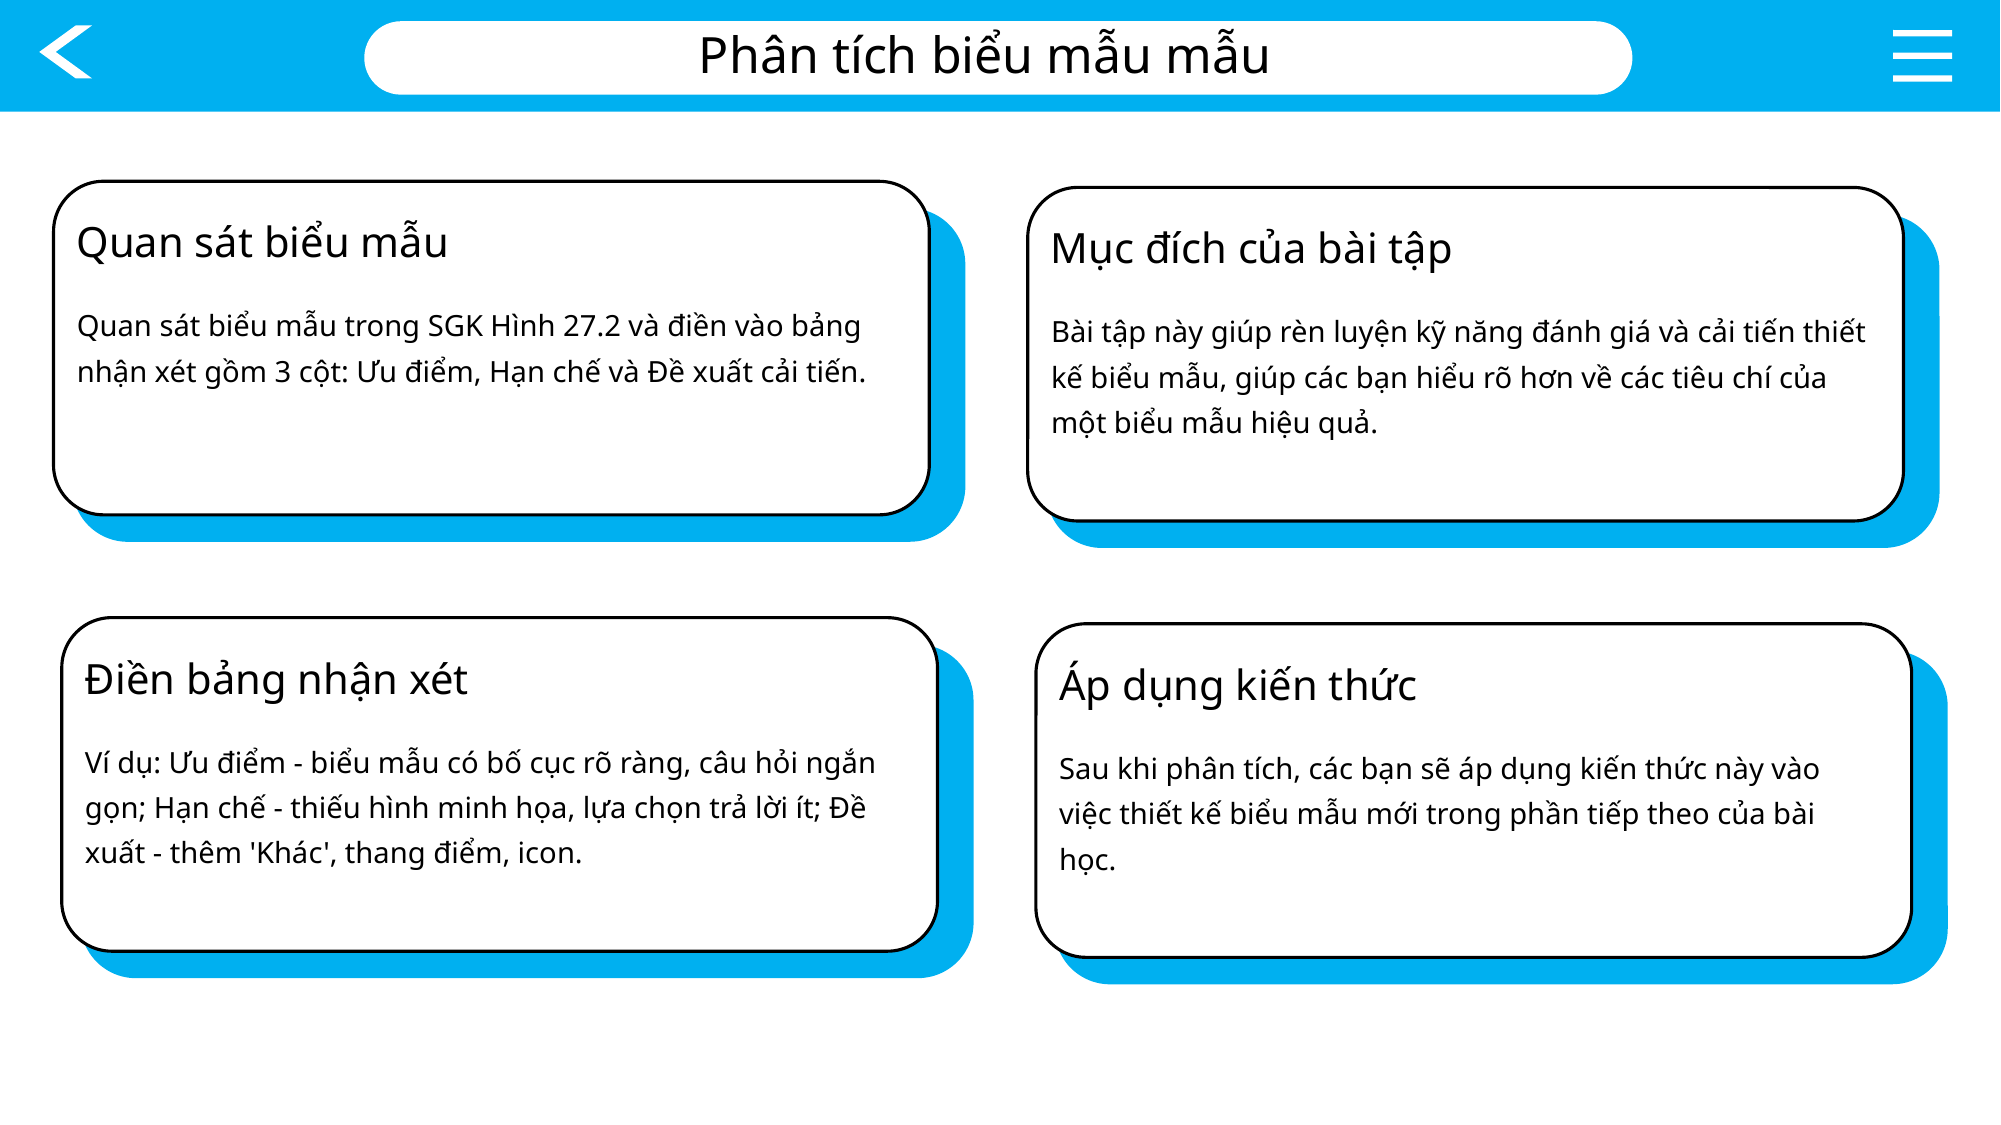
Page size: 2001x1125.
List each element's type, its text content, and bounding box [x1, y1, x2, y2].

text_box Mục đích của bài tập [1035, 214, 1637, 280]
text_box [53, 181, 930, 515]
text_box [1035, 623, 1912, 958]
text_box Quan sát biểu mẫu [61, 208, 663, 274]
text_box Phân tích biểu mẫu mẫu [370, 16, 1601, 91]
text_box Quan sát biểu mẫu trong SGK Hình 27.2 và điền vào bảng nhận xét gồm 3 cột: Ưu điểm, Hạn chế và Đề xuất cải tiến. [61, 289, 909, 515]
text_box [1027, 187, 1904, 521]
text_box Áp dụng kiến thức [1044, 651, 1645, 717]
text_box [364, 21, 1633, 95]
text_box [80, 644, 974, 979]
text_box [72, 208, 966, 542]
text_box [39, 25, 93, 79]
text_box Điền bảng nhận xét [69, 645, 671, 711]
text_box [61, 617, 938, 952]
text_box Sau khi phân tích, các bạn sẽ áp dụng kiến thức này vào việc thiết kế biểu mẫu mới trong phần tiếp theo của bài học. [1044, 732, 1891, 958]
text_box Bài tập này giúp rèn luyện kỹ năng đánh giá và cải tiến thiết kế biểu mẫu, giúp các bạn hiểu rõ hơn về các tiêu chí của một biểu mẫu hiệu quả. [1035, 295, 1883, 521]
text_box [1054, 650, 1948, 985]
text_box [0, 0, 2000, 112]
text_box [1046, 214, 1940, 548]
text_box Ví dụ: Ưu điểm - biểu mẫu có bố cục rõ ràng, câu hỏi ngắn gọn; Hạn chế - thiếu hình minh họa, lựa chọn trả lời ít; Đề xuất - thêm 'Khác', thang điểm, icon. [69, 725, 917, 952]
